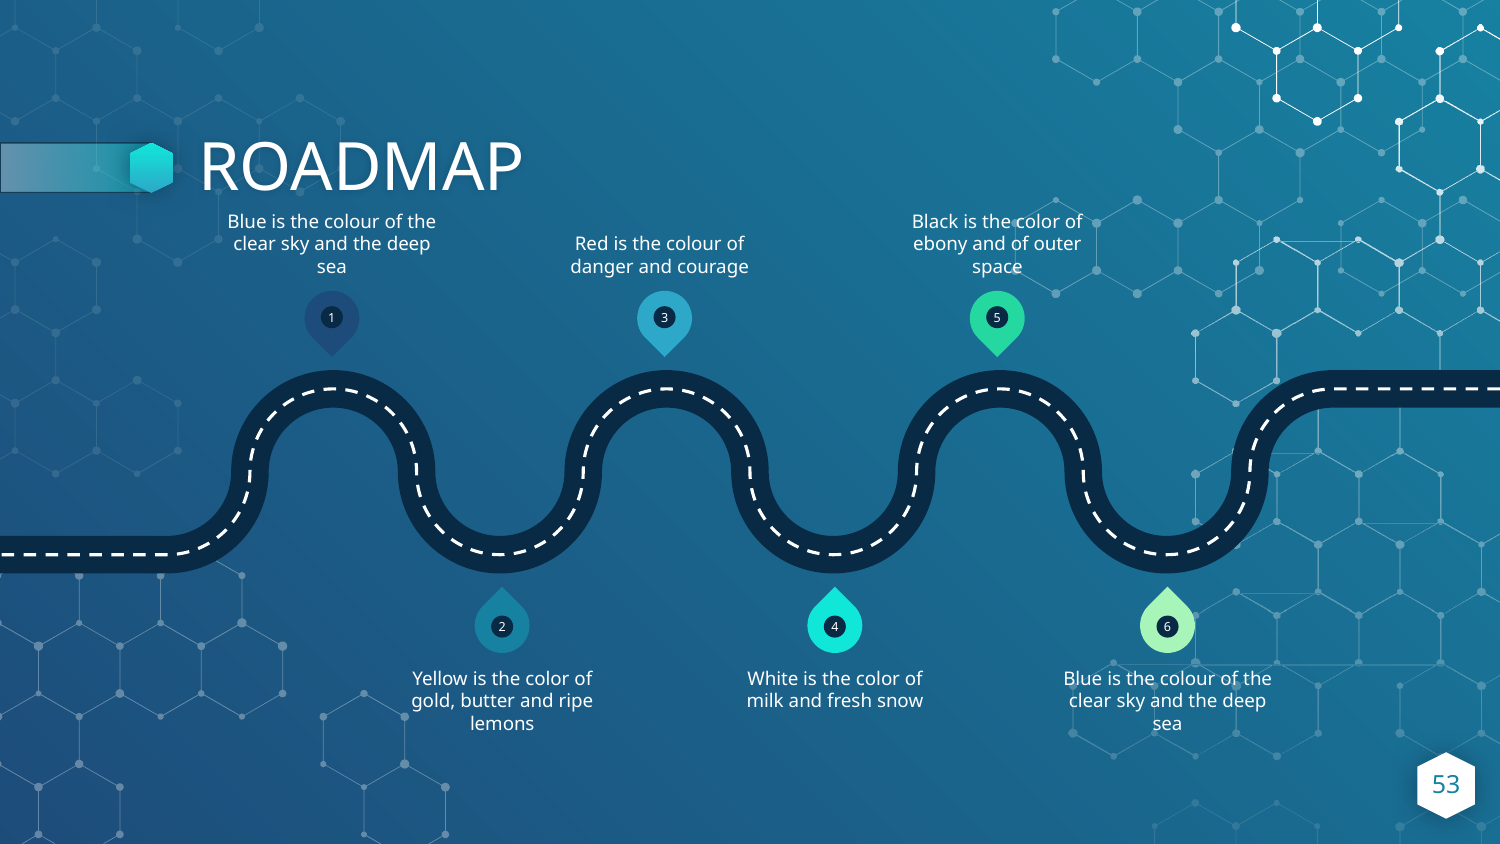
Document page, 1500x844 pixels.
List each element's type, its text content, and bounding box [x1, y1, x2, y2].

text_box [292, 279, 371, 358]
slide_number 53 [1417, 752, 1475, 819]
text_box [795, 586, 874, 665]
text_box Blue is the colour of the clear sky and the deep sea [1062, 666, 1273, 755]
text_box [625, 279, 704, 358]
text_box Blue is the colour of the clear sky and the deep sea [226, 189, 438, 278]
text_box White is the color of milk and fresh snow [729, 666, 941, 755]
text_box Yellow is the color of gold, butter and ripe lemons [396, 666, 608, 755]
text_box Red is the colour of danger and courage [553, 189, 765, 278]
text_box [0, 388, 1500, 555]
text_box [1128, 586, 1207, 665]
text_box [958, 279, 1037, 358]
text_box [463, 586, 542, 665]
title ROADMAP [198, 140, 1302, 198]
text_box Black is the color of ebony and of outer space [891, 189, 1103, 278]
